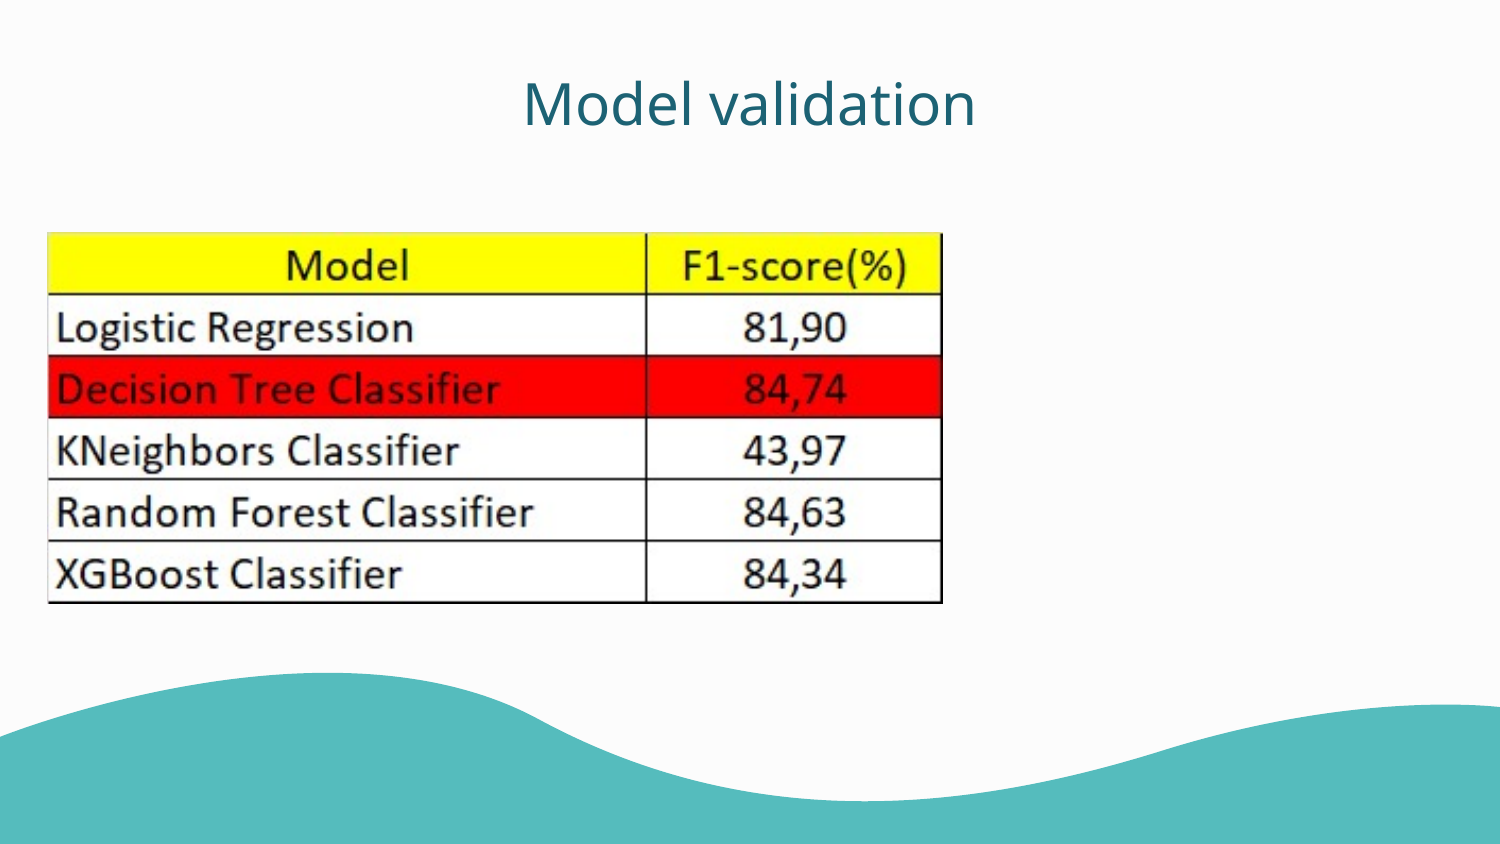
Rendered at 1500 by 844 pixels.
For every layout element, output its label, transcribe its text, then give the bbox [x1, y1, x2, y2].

picture [46, 231, 943, 604]
title Model validation [320, 52, 1180, 146]
